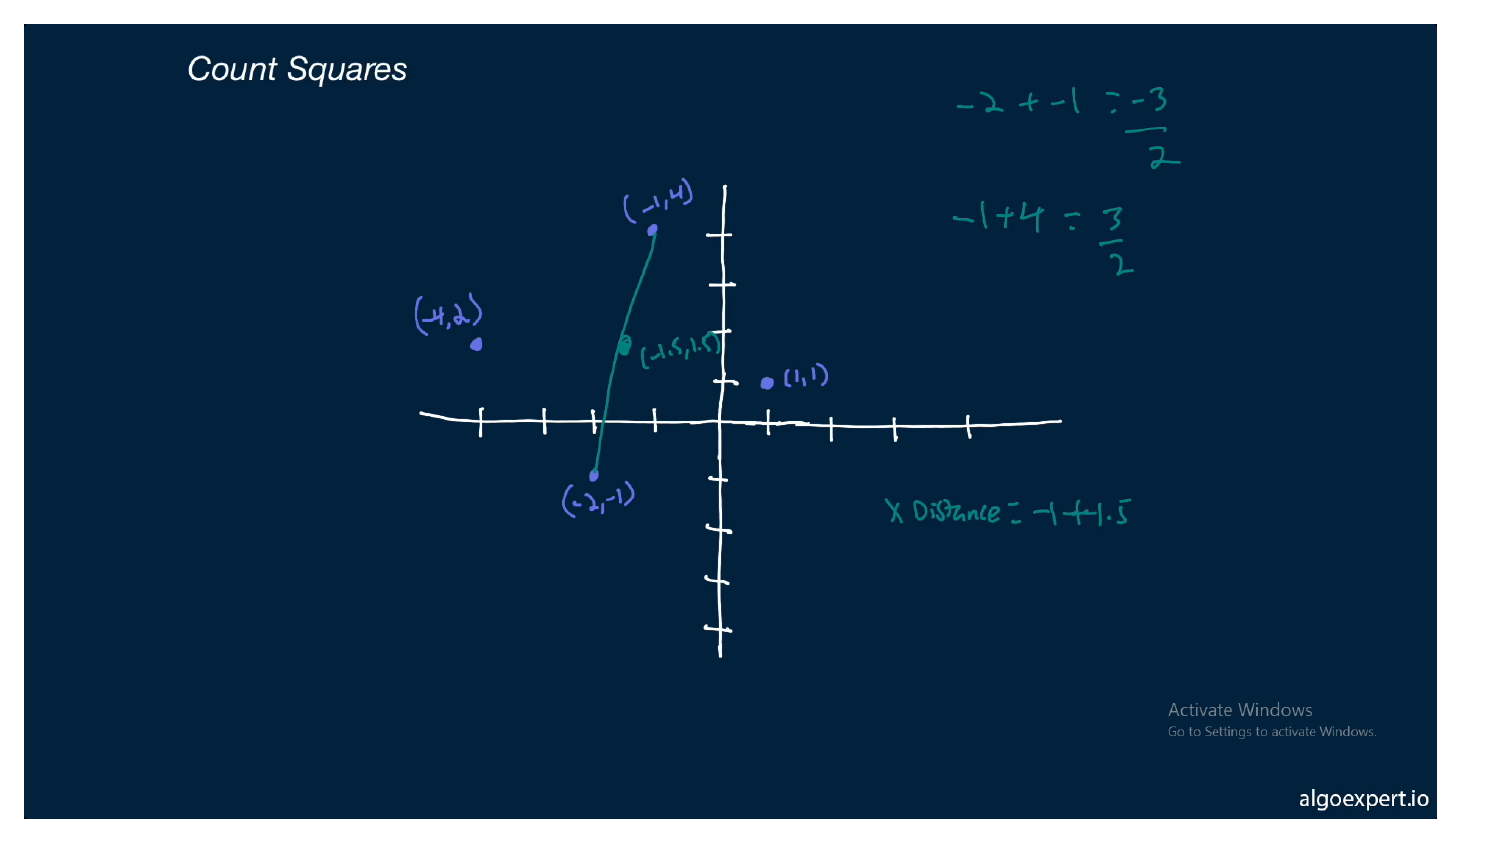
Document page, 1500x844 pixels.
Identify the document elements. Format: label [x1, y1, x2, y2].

picture [24, 24, 1437, 819]
